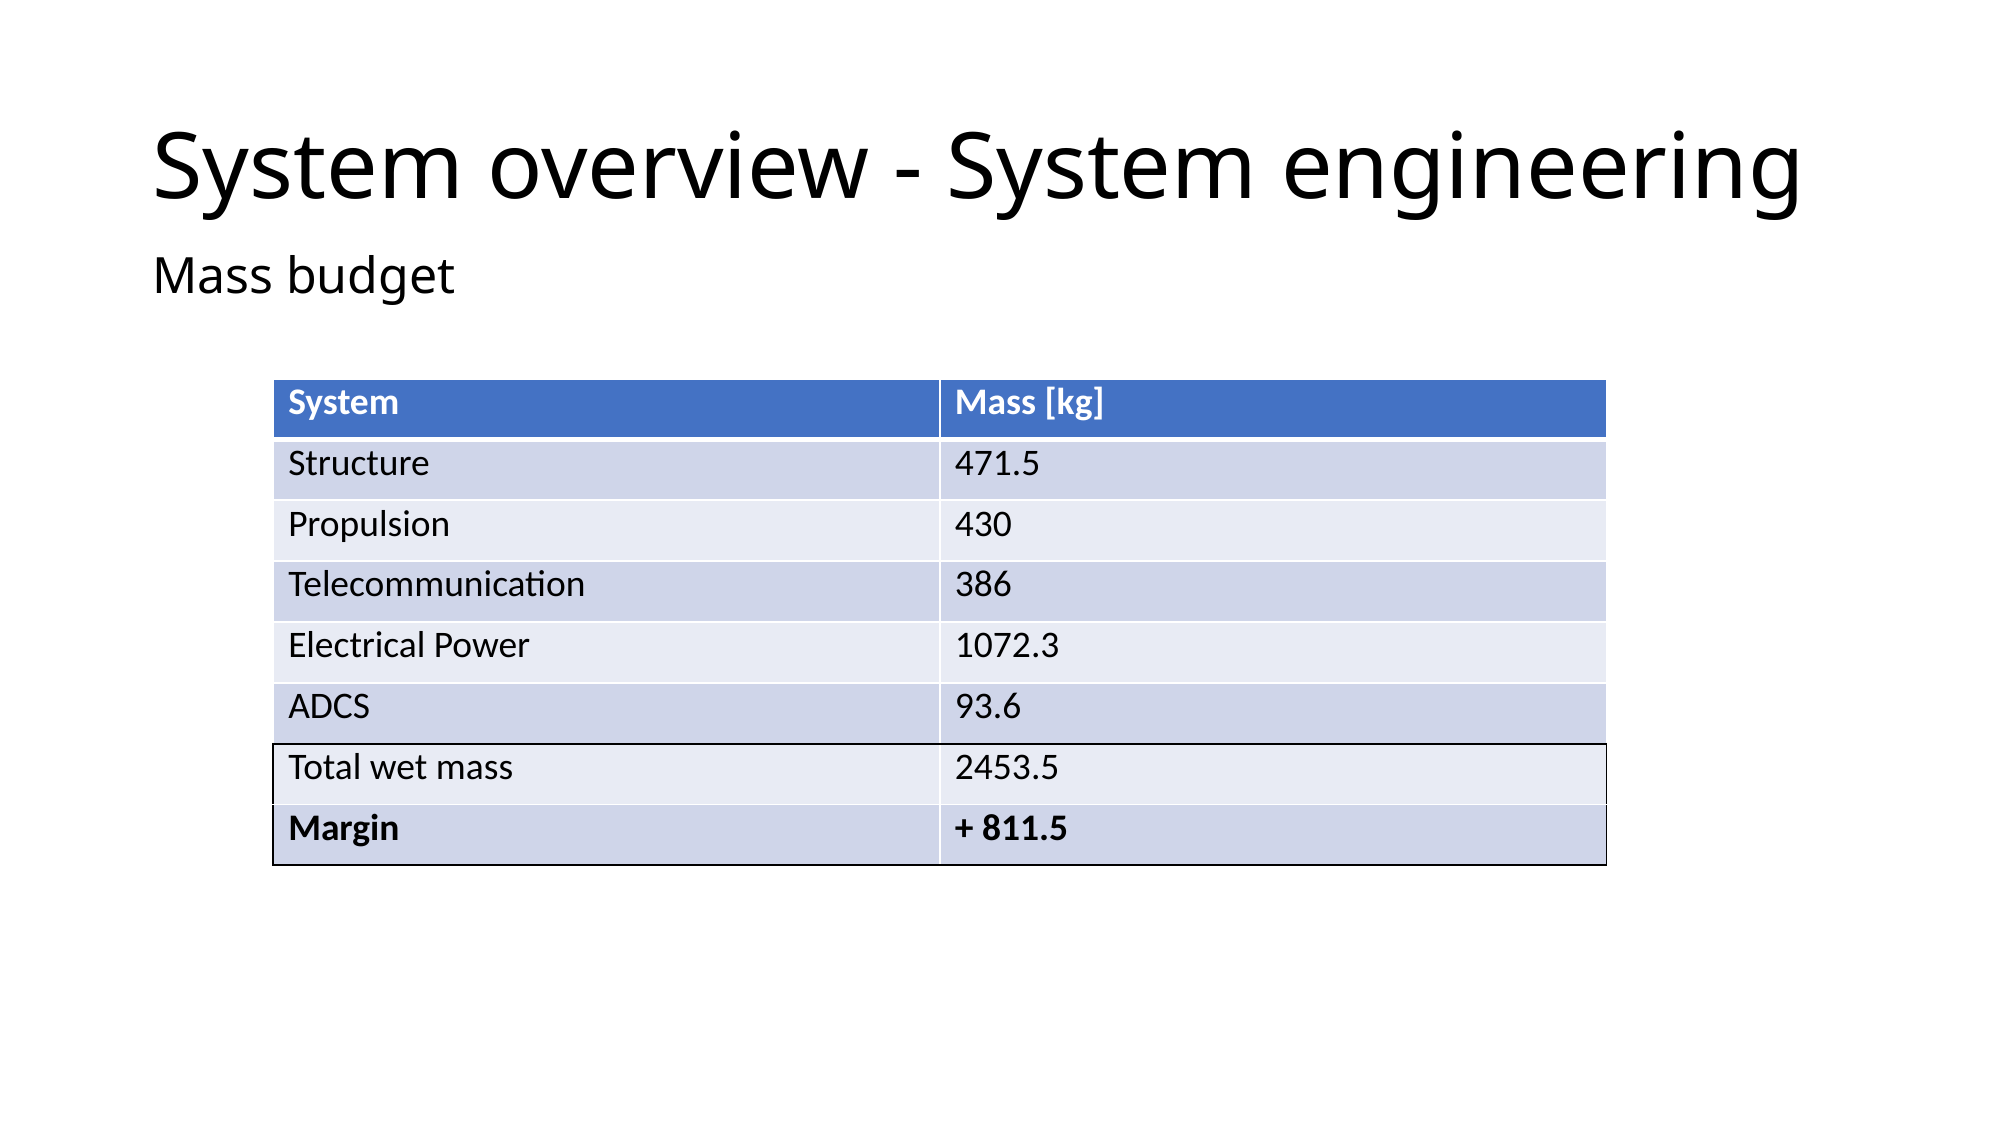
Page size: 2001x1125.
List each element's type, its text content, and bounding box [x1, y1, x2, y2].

table_header System [274, 380, 939, 437]
title System overview - System engineering [137, 59, 1863, 278]
table_cell 386 [941, 562, 1606, 621]
table_cell 430 [941, 501, 1606, 560]
table_cell Propulsion [274, 501, 939, 560]
table_cell Margin [274, 805, 939, 864]
table_cell ADCS [274, 684, 939, 743]
text_box Mass budget [137, 235, 1148, 311]
table_cell Electrical Power [274, 623, 939, 682]
table_cell Total wet mass [274, 745, 939, 804]
table_cell 2453.5 [941, 745, 1606, 804]
table_cell 1072.3 [941, 623, 1606, 682]
table_cell Telecommunication [274, 562, 939, 621]
table_header Mass [kg] [941, 380, 1606, 437]
table_cell + 811.5 [941, 805, 1606, 864]
table_cell Structure [274, 442, 939, 499]
table_cell 93.6 [941, 684, 1606, 743]
table_cell 471.5 [941, 442, 1606, 499]
